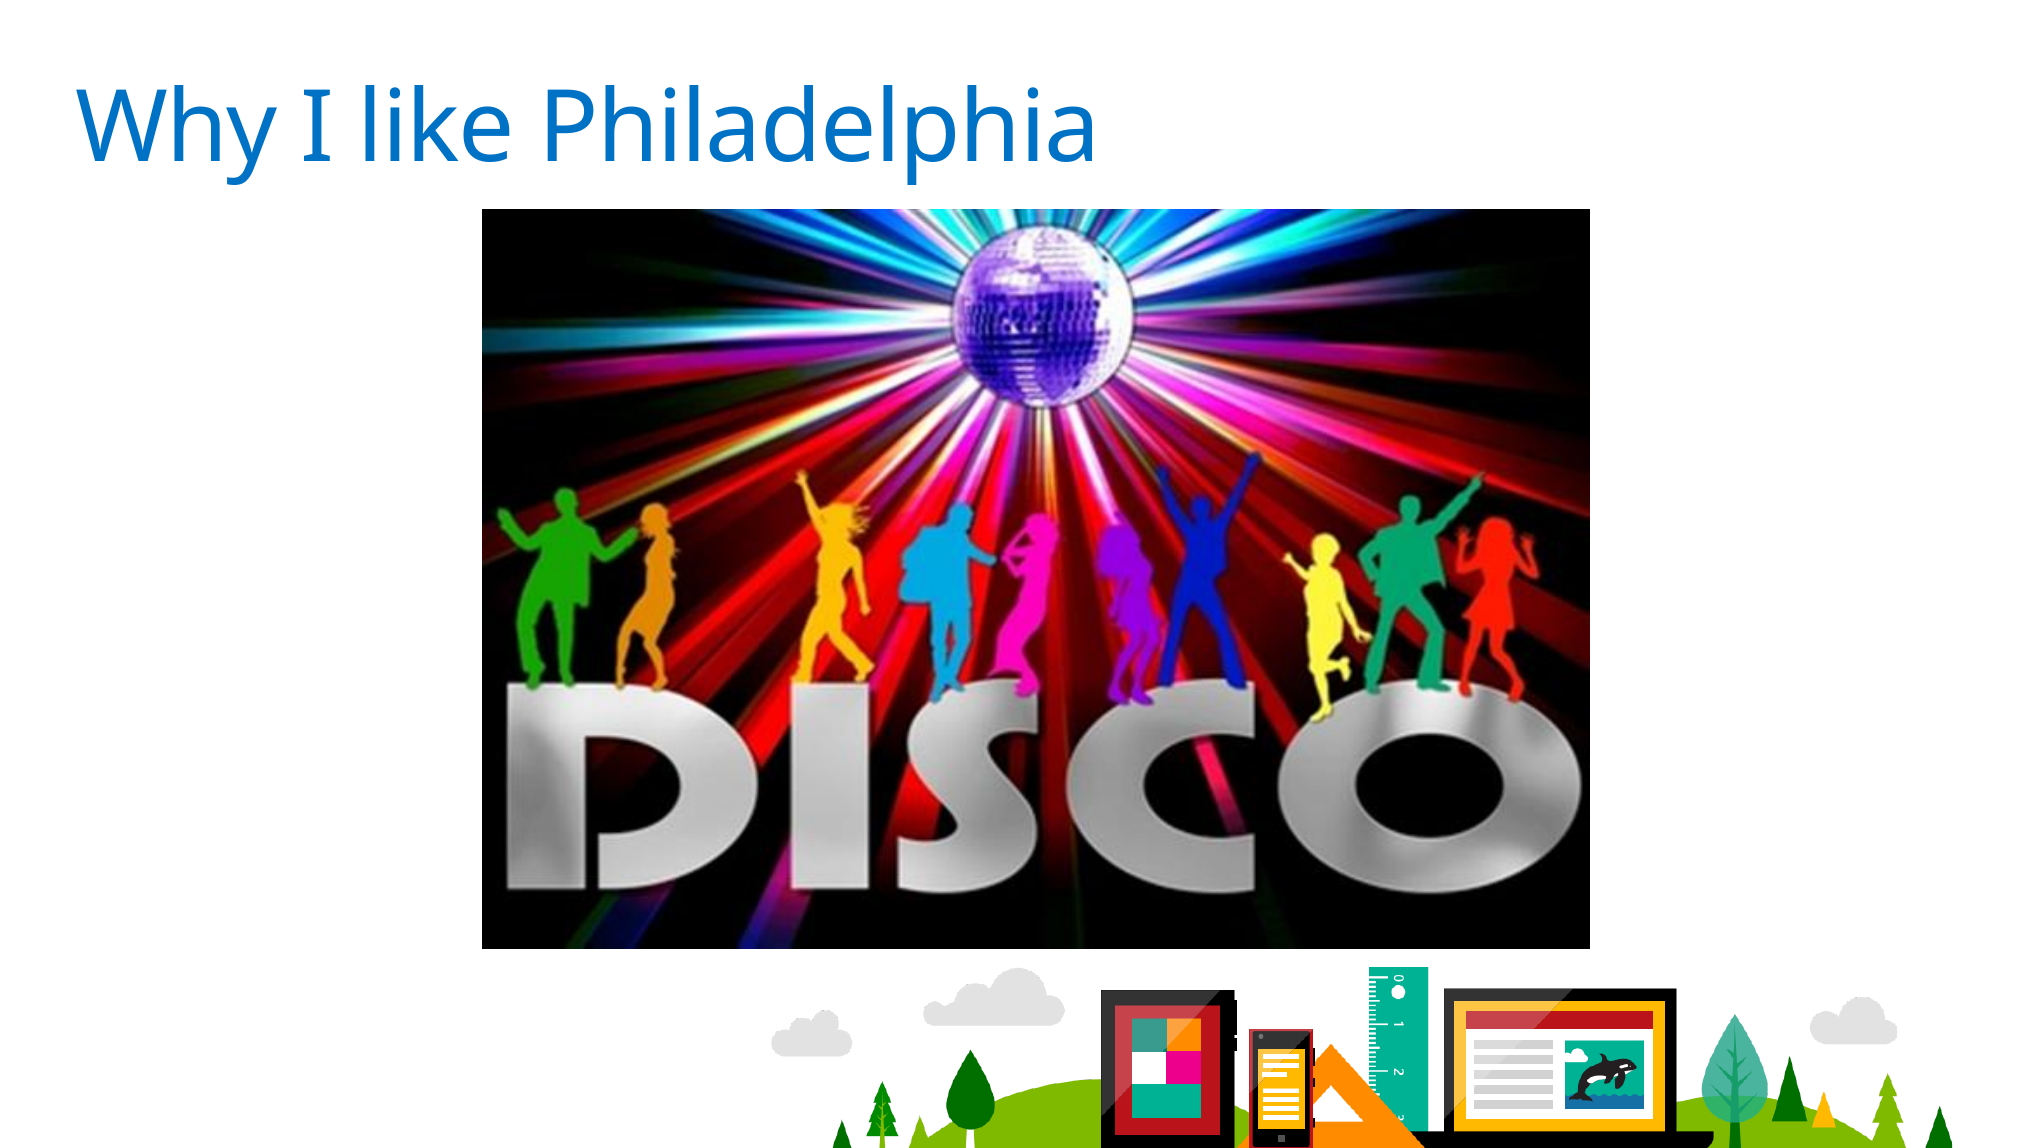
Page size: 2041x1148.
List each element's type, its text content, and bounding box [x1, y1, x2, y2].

picture [482, 209, 1590, 949]
title Why I like Philadelphia [60, 60, 1980, 210]
